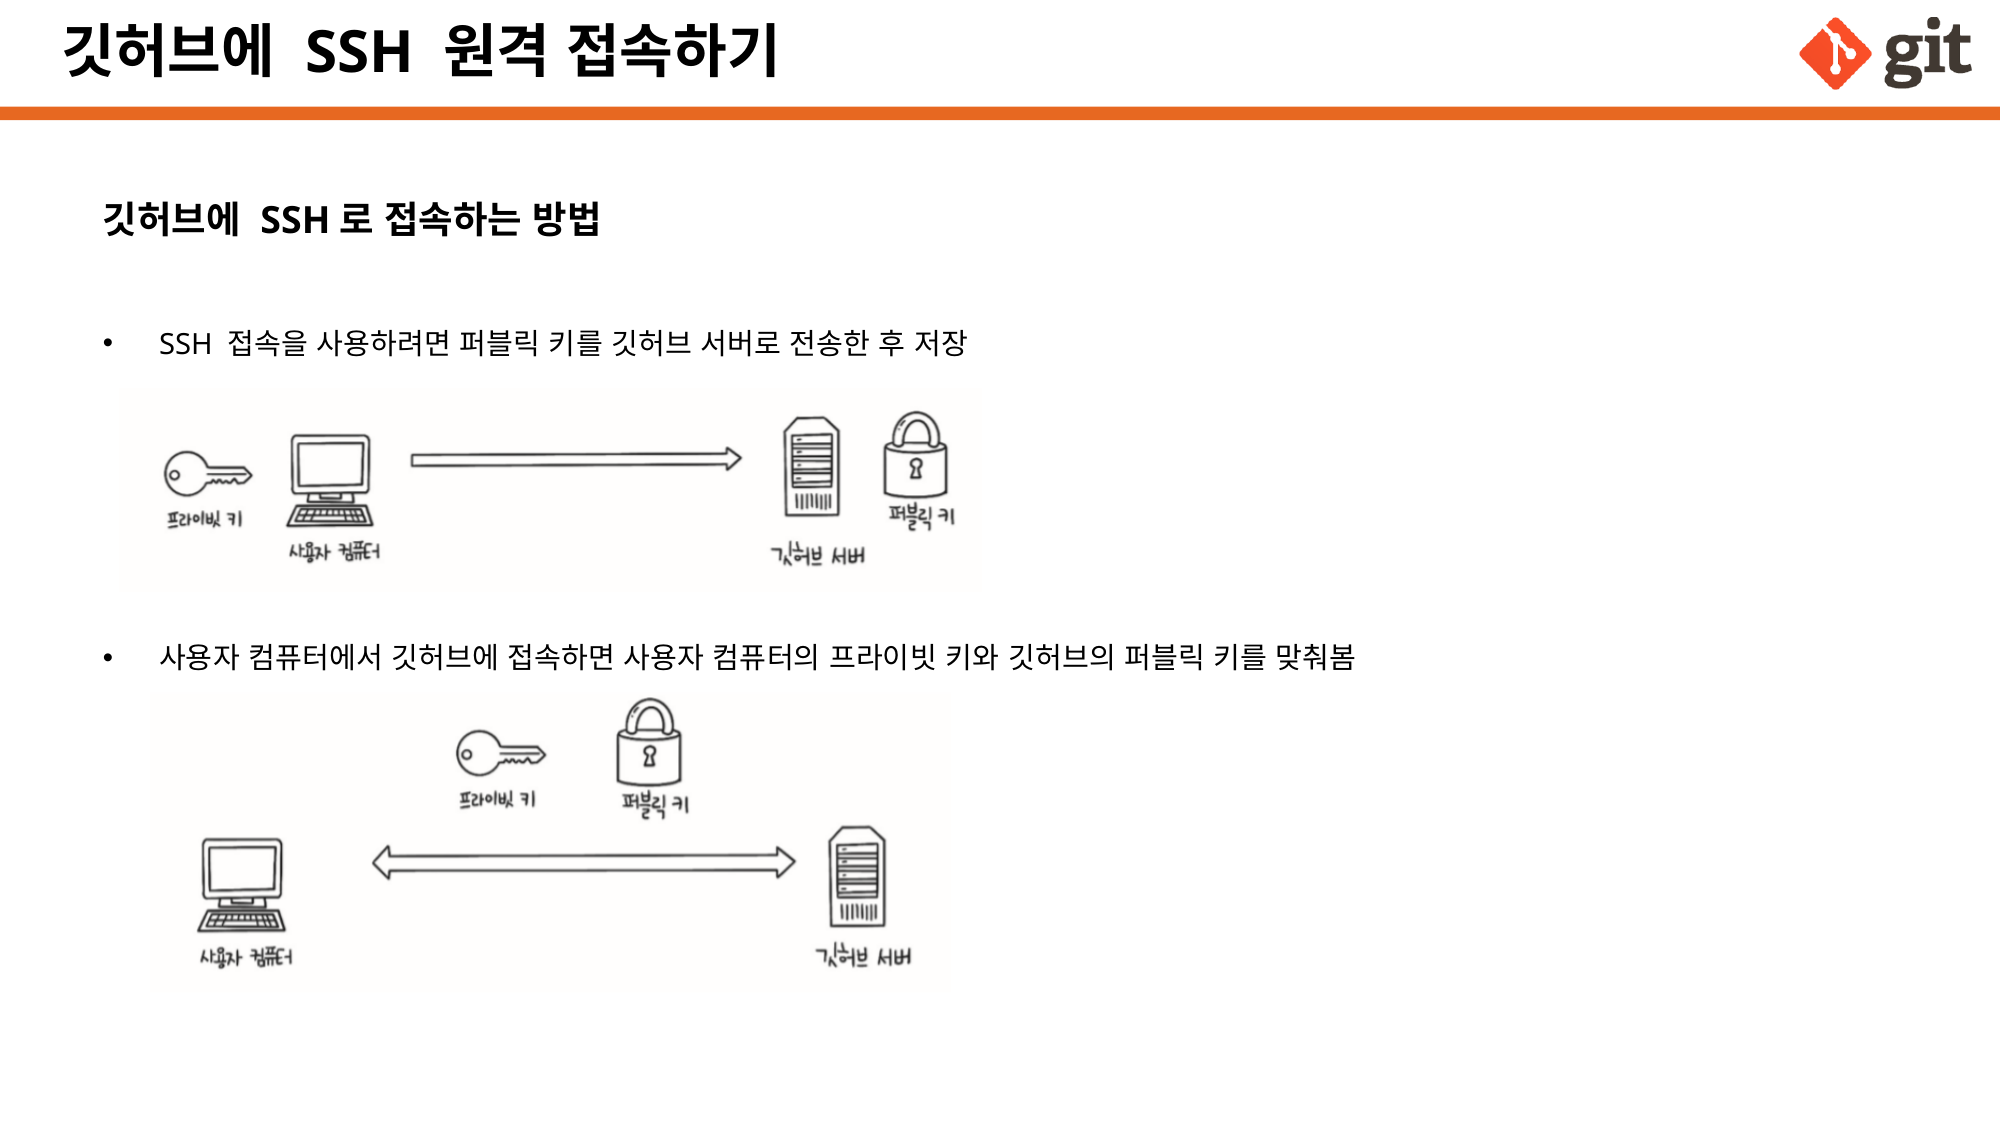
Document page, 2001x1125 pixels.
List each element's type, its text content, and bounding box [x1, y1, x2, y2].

title 깃허브에 SSH 원격 접속하기 [46, 8, 1772, 99]
text_box 깃허브에 SSH로 접속하는 방법 [88, 188, 825, 249]
text_box SSH 접속을 사용하려면 퍼블릭 키를 깃허브 서버로 전송한 후 저장 사용자 컴퓨터에서 깃허브에 접속하면 사용자 컴퓨터의 프라이빗 키와 깃허브의 퍼블릭 키를 맞춰봄 [88, 300, 1575, 683]
picture [119, 388, 982, 592]
picture [150, 679, 951, 997]
picture [1799, 17, 1972, 90]
